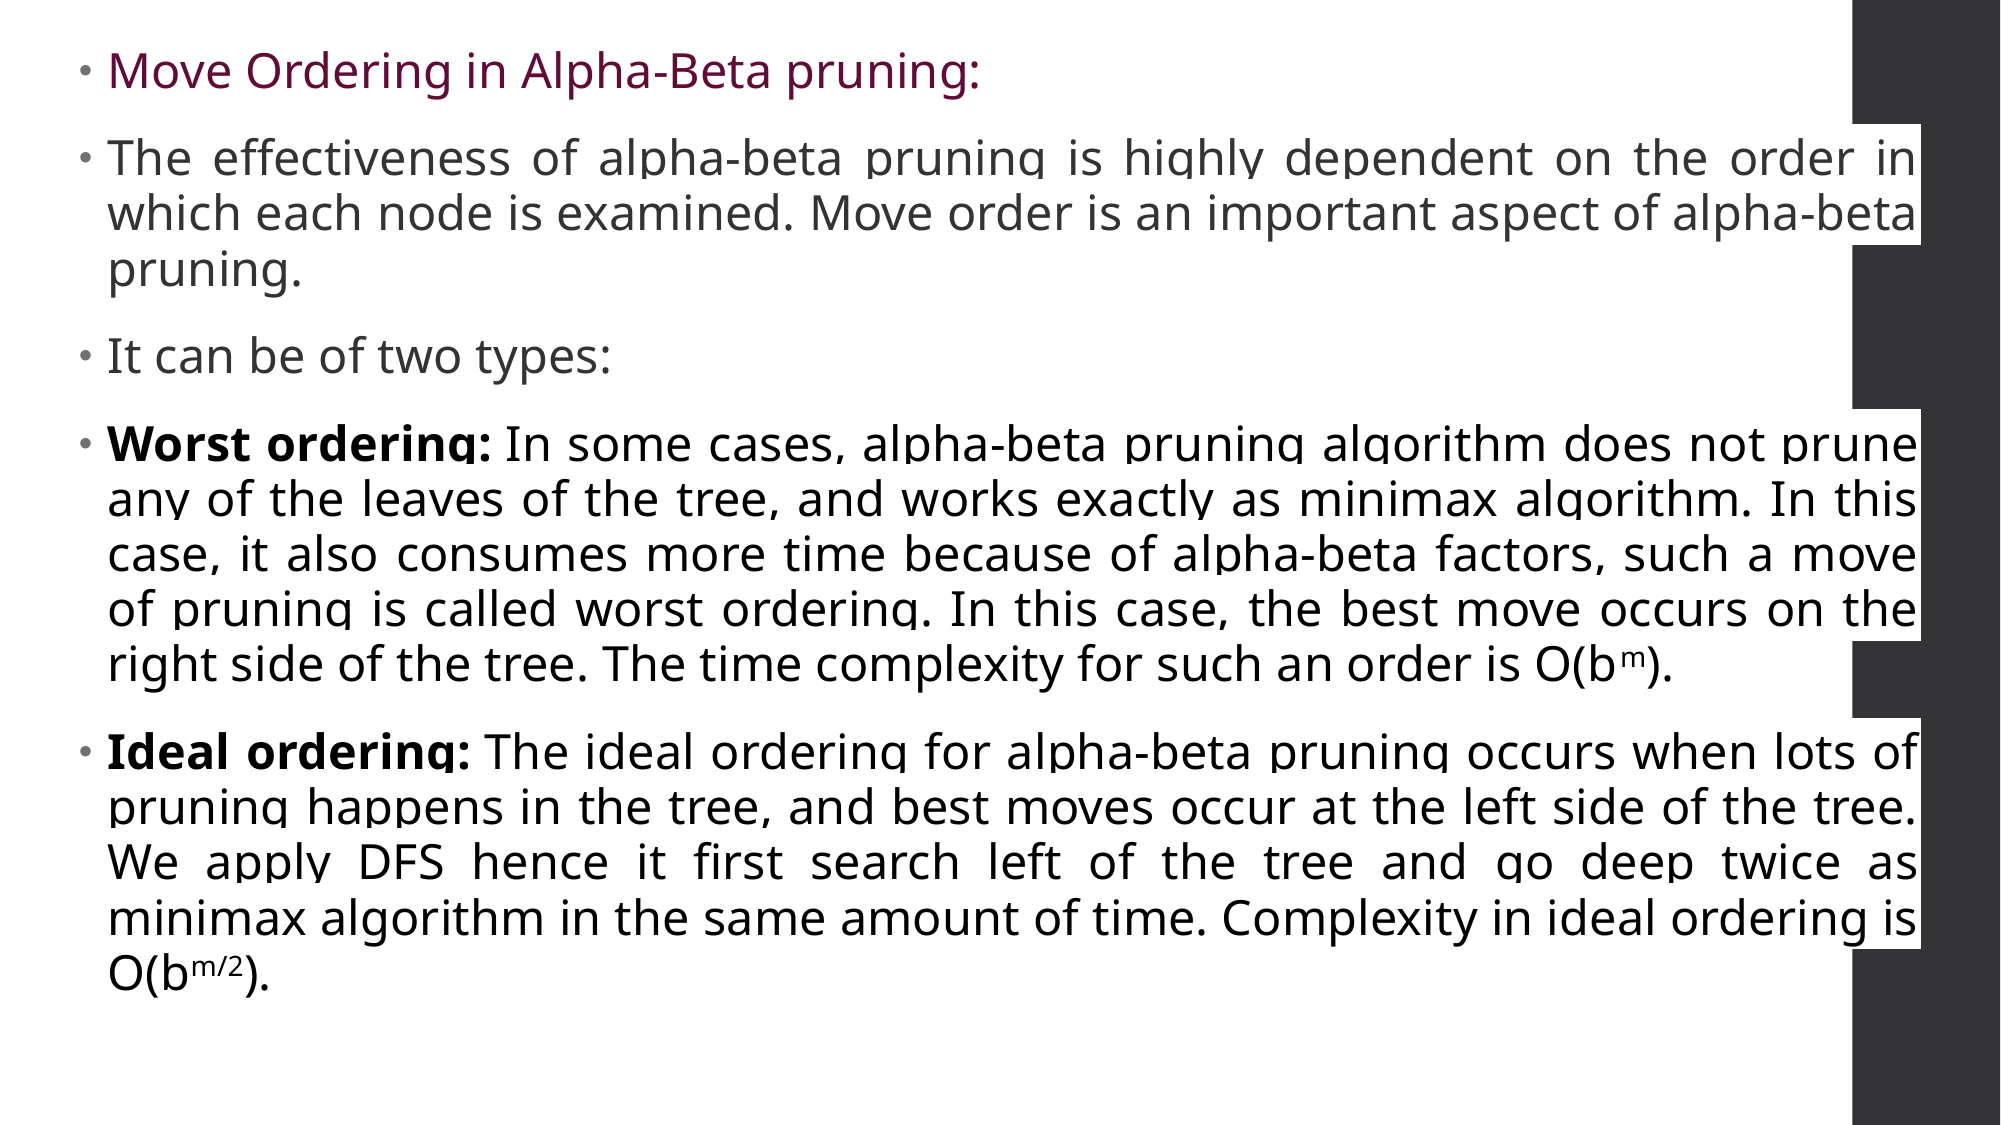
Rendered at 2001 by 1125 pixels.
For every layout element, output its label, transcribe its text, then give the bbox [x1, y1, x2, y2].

list Move Ordering in Alpha-Beta pruning: The effectiveness of alpha-beta pruning is highly dependent on the order in which each node is examined. Move order is an important aspect of alpha-beta pruning. It can be of two types: Worst ordering: In some cases, alpha-beta pruning algorithm does not prune any of the leaves of the tree, and works exactly as minimax algorithm. In this case, it also consumes more time because of alpha-beta factors, such a move of pruning is called worst ordering. In this case, the best move occurs on the right side of the tree. The time complexity for such an order is O(bm). Ideal ordering: The ideal ordering for alpha-beta pruning occurs when lots of pruning happens in the tree, and best moves occur at the left side of the tree. We apply DFS hence it first search left of the tree and go deep twice as minimax algorithm in the same amount of time. Complexity in ideal ordering is O(bm/2). [63, 36, 1937, 1014]
